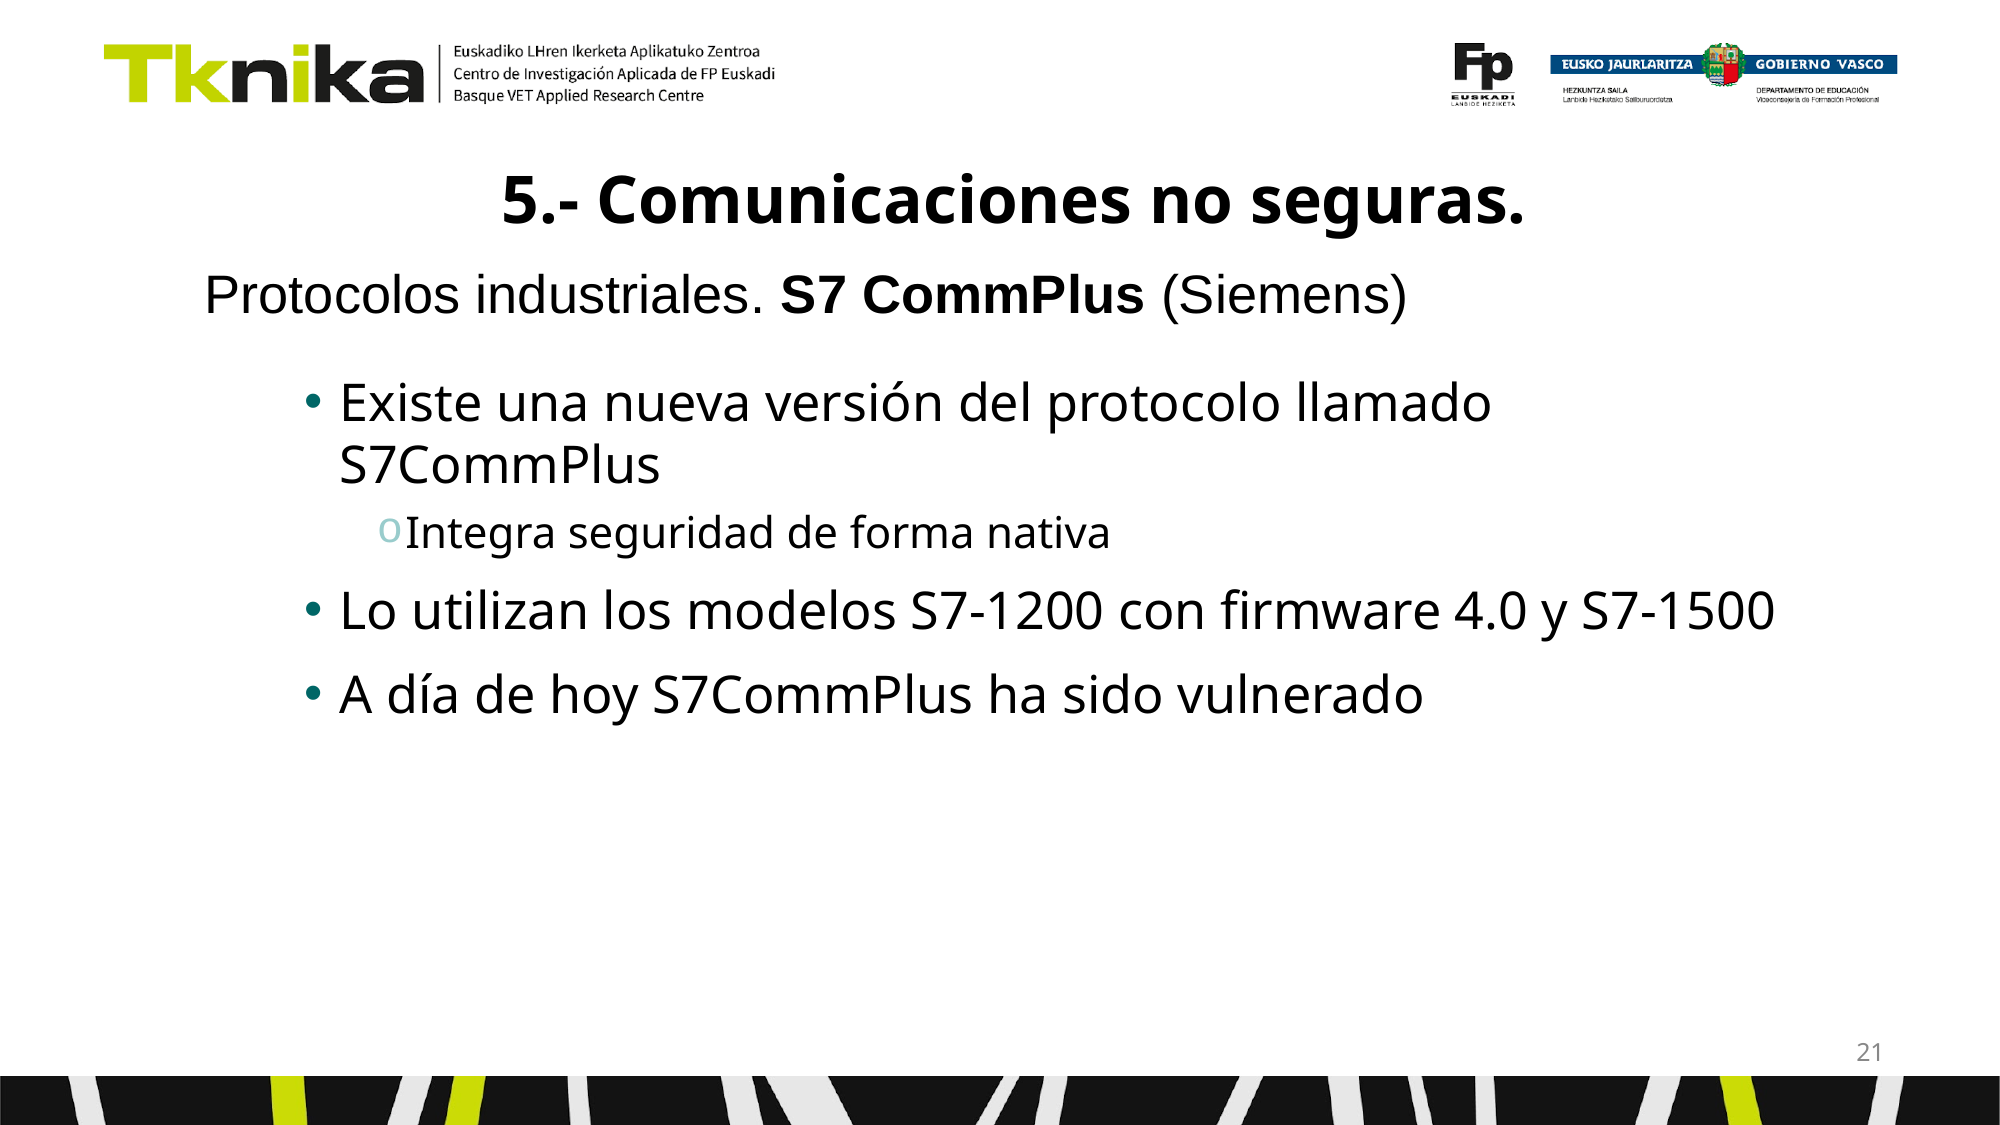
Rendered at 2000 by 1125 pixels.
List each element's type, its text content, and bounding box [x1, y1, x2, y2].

picture [102, 42, 1898, 106]
slide_number ‹#› [1433, 1023, 1900, 1084]
title 5.- Comunicaciones no seguras. [39, 149, 1990, 245]
text_box Existe una nueva versión del protocolo llamado S7CommPlus Integra seguridad de forma nativa Lo utilizan los modelos S7-1200 con firmware 4.0 y S7-1500 A día de hoy S7CommPlus ha sido vulnerado [268, 354, 1835, 739]
picture [0, 1076, 2000, 1125]
text_box Protocolos industriales. S7 CommPlus (Siemens) [114, 244, 1915, 339]
